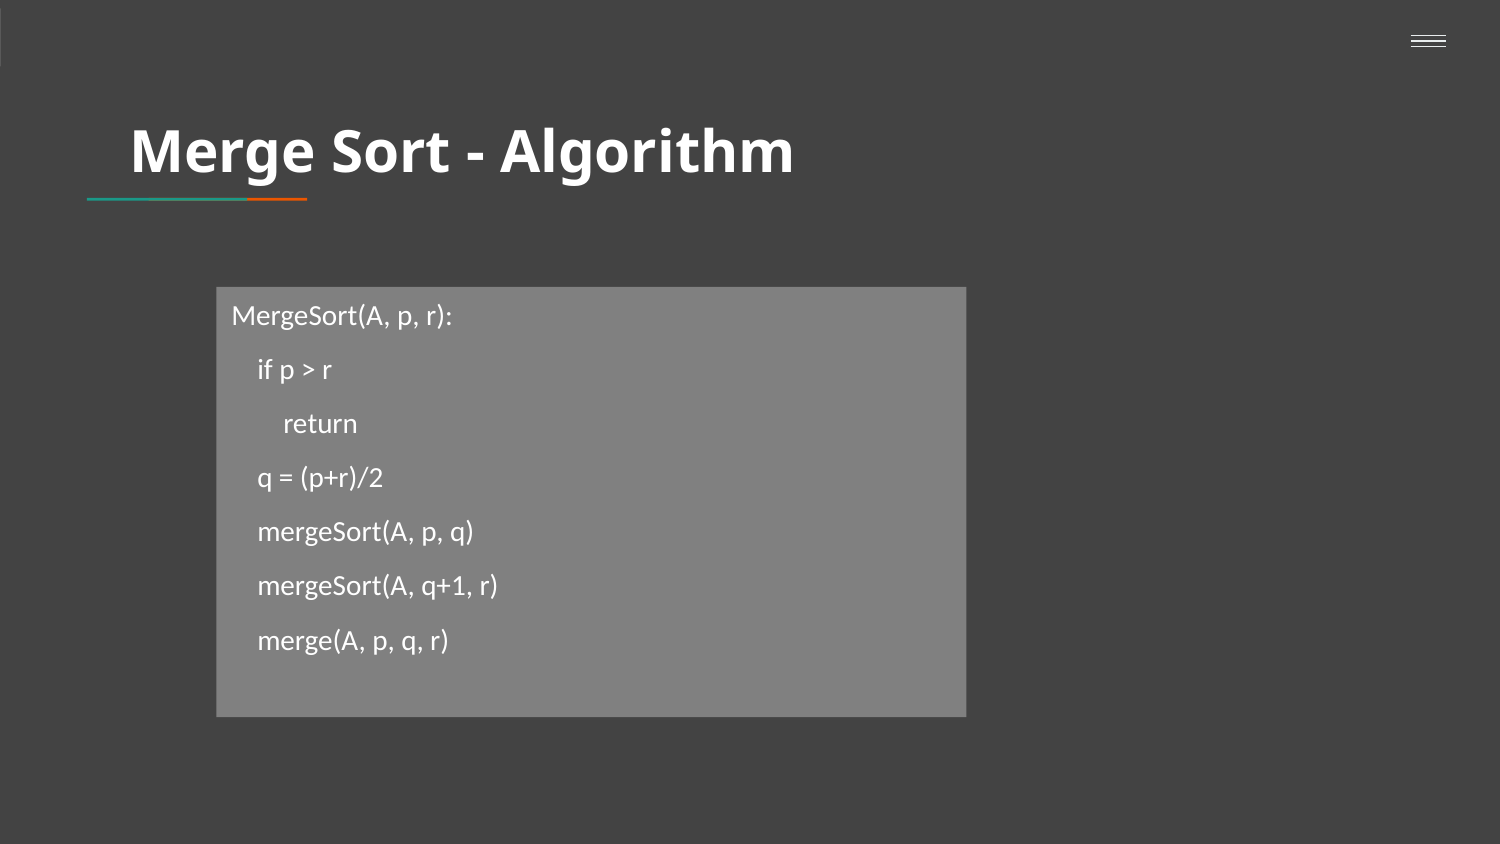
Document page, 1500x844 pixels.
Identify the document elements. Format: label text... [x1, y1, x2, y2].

title Merge Sort - Algorithm [114, 98, 1265, 192]
text_box MergeSort(A, p, r): if p > r return q = (p+r)/2 mergeSort(A, p, q) mergeSort(A, q+1, r) merge(A, p, q, r) [216, 286, 967, 718]
